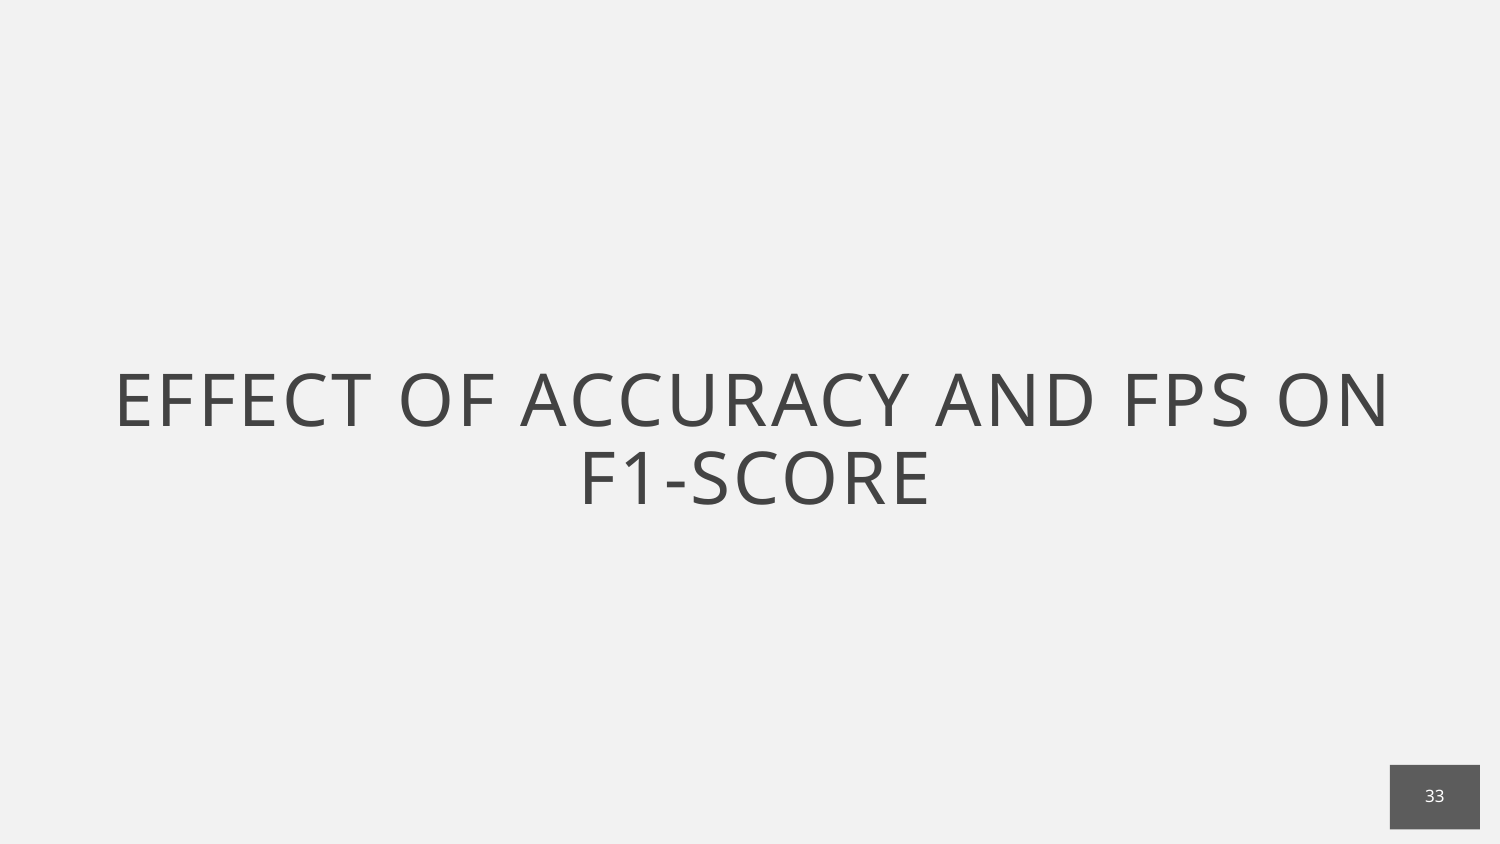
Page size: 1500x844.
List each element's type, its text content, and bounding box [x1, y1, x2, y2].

text_box Effect of accuracy and fps on f1-score [55, 348, 1454, 465]
slide_number 33 [1389, 764, 1480, 830]
